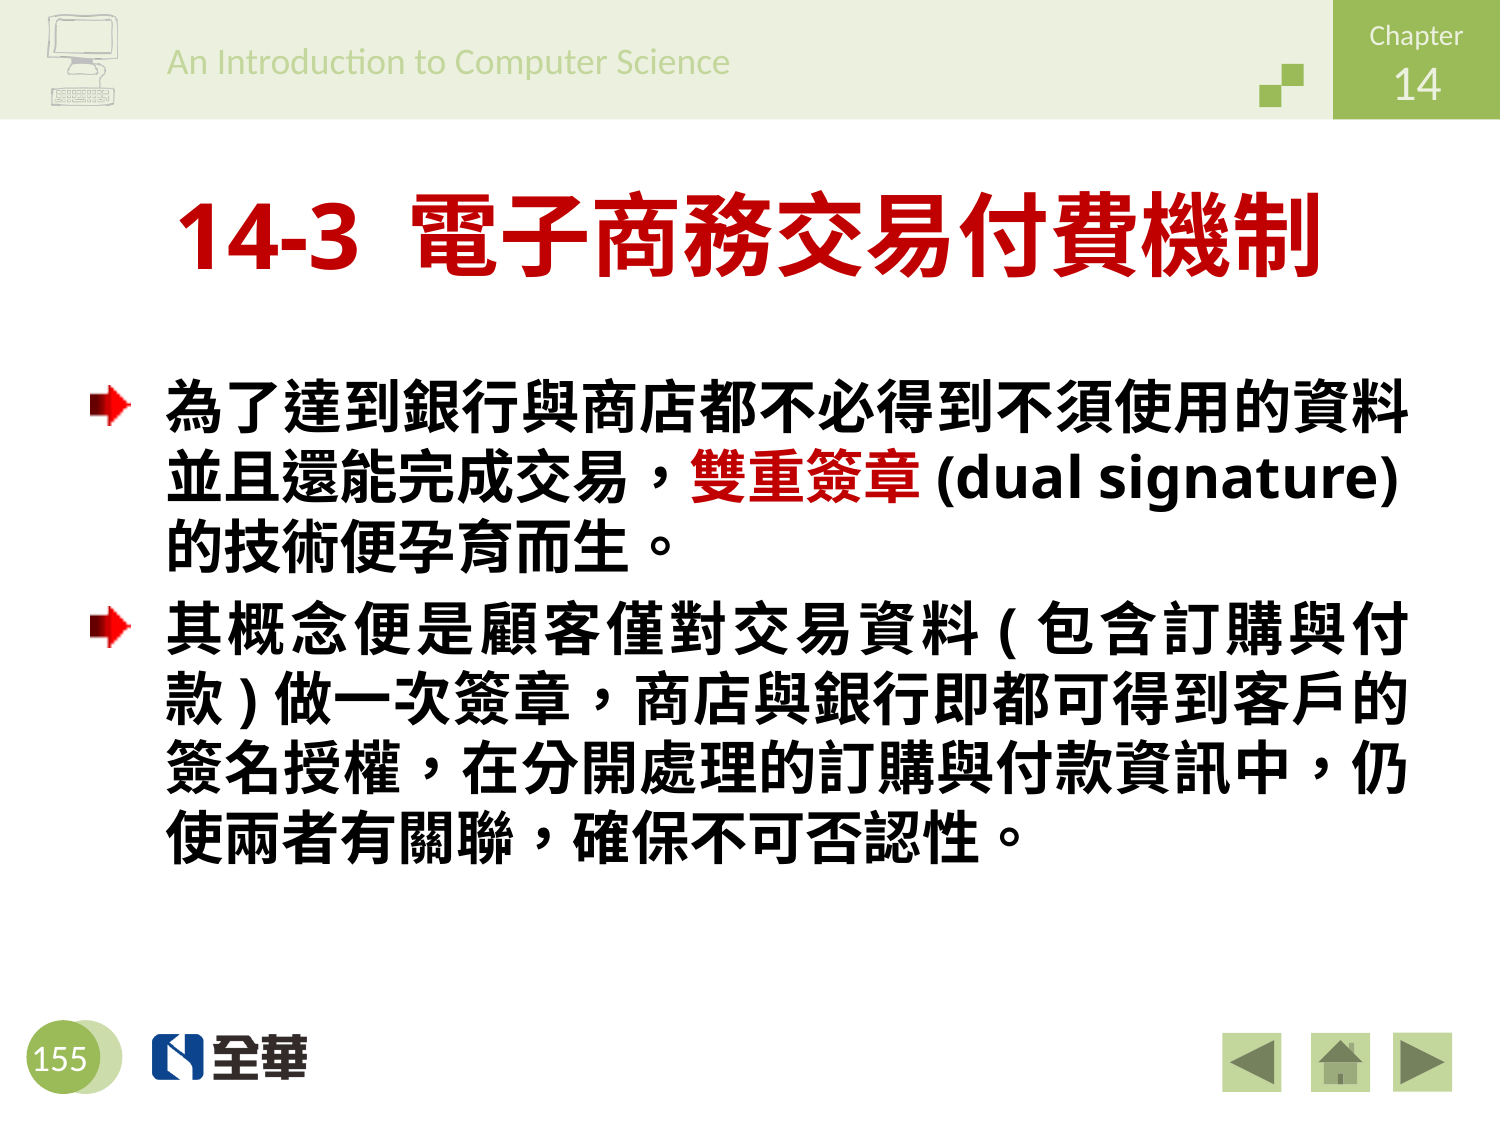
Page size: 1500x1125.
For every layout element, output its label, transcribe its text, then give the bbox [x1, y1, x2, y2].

picture [90, 606, 131, 648]
picture [47, 14, 118, 106]
title 14-3 電子商務交易付費機制 [75, 138, 1425, 327]
picture [152, 1034, 307, 1080]
picture [90, 385, 131, 426]
list 為了達到銀行與商店都不必得到不須使用的資料並且還能完成交易，雙重簽章(dual signature)的技術便孕育而生。 其概念便是顧客僅對交易資料(包含訂購與付款)做一次簽章，商店與銀行即都可得到客戶的簽名授權，在分開處理的訂購與付款資訊中，仍使兩者有關聯，確保不可否認性。 [75, 363, 1425, 1005]
